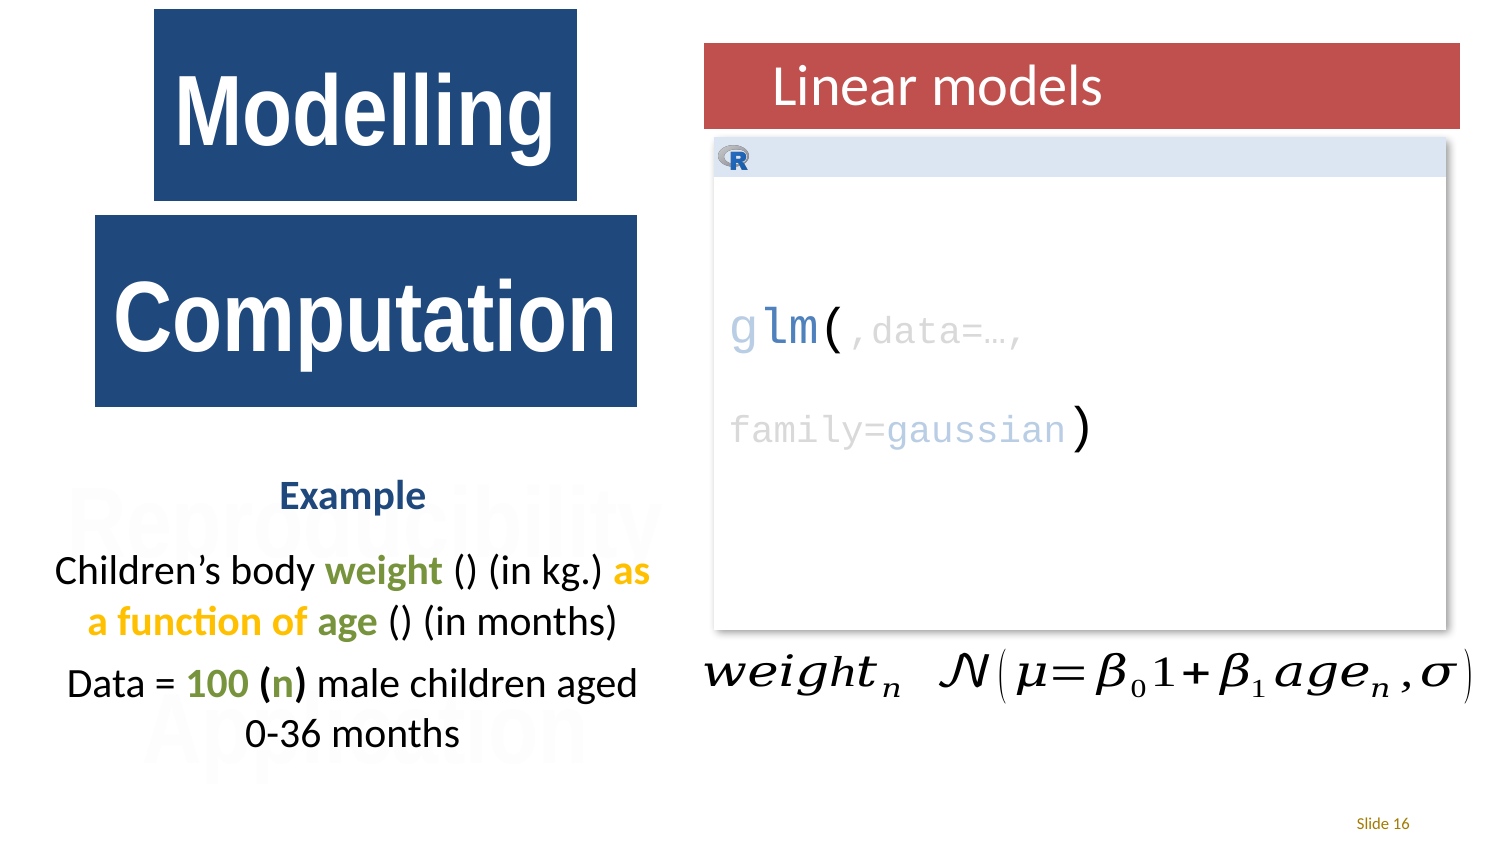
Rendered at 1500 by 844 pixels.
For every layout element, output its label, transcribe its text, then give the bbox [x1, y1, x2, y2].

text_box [27, 6, 704, 823]
picture [718, 145, 749, 170]
slide_number Slide 16 [1315, 809, 1425, 837]
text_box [701, 40, 1462, 132]
